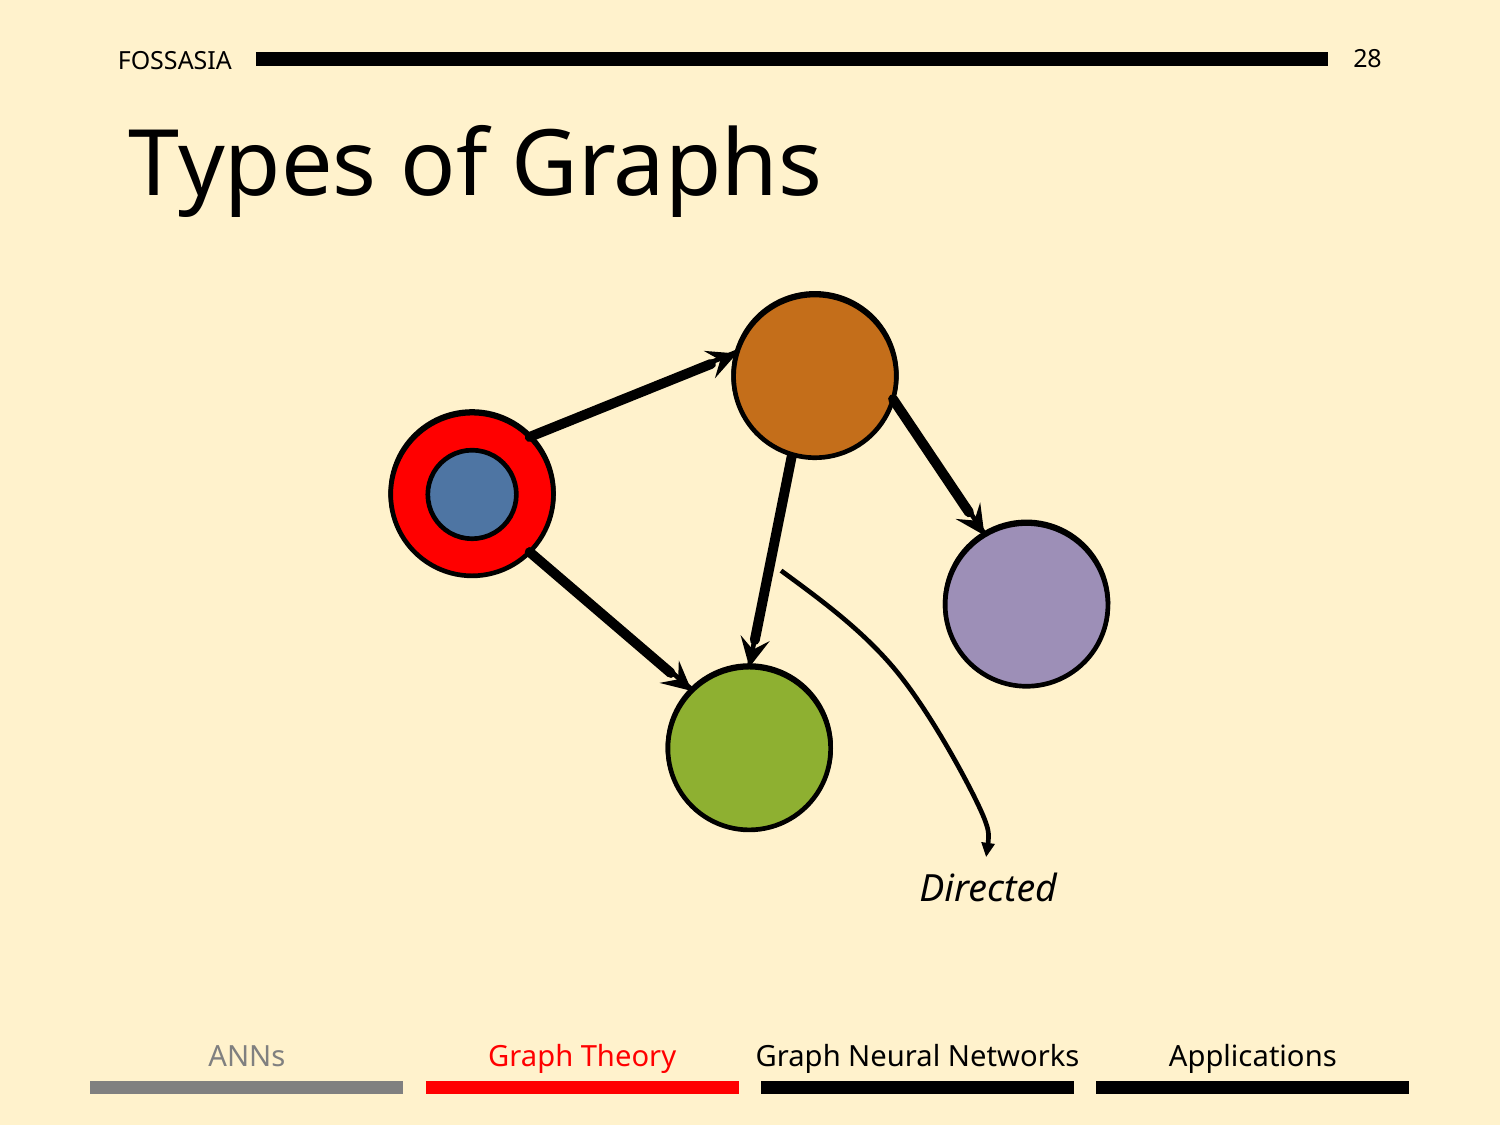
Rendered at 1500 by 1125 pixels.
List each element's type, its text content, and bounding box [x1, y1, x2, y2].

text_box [781, 570, 1070, 918]
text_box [749, 454, 793, 668]
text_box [529, 353, 737, 437]
text_box Types of Graphs [114, 57, 1408, 275]
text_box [390, 293, 1108, 829]
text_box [892, 399, 985, 536]
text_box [90, 1029, 1410, 1088]
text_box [529, 552, 692, 692]
